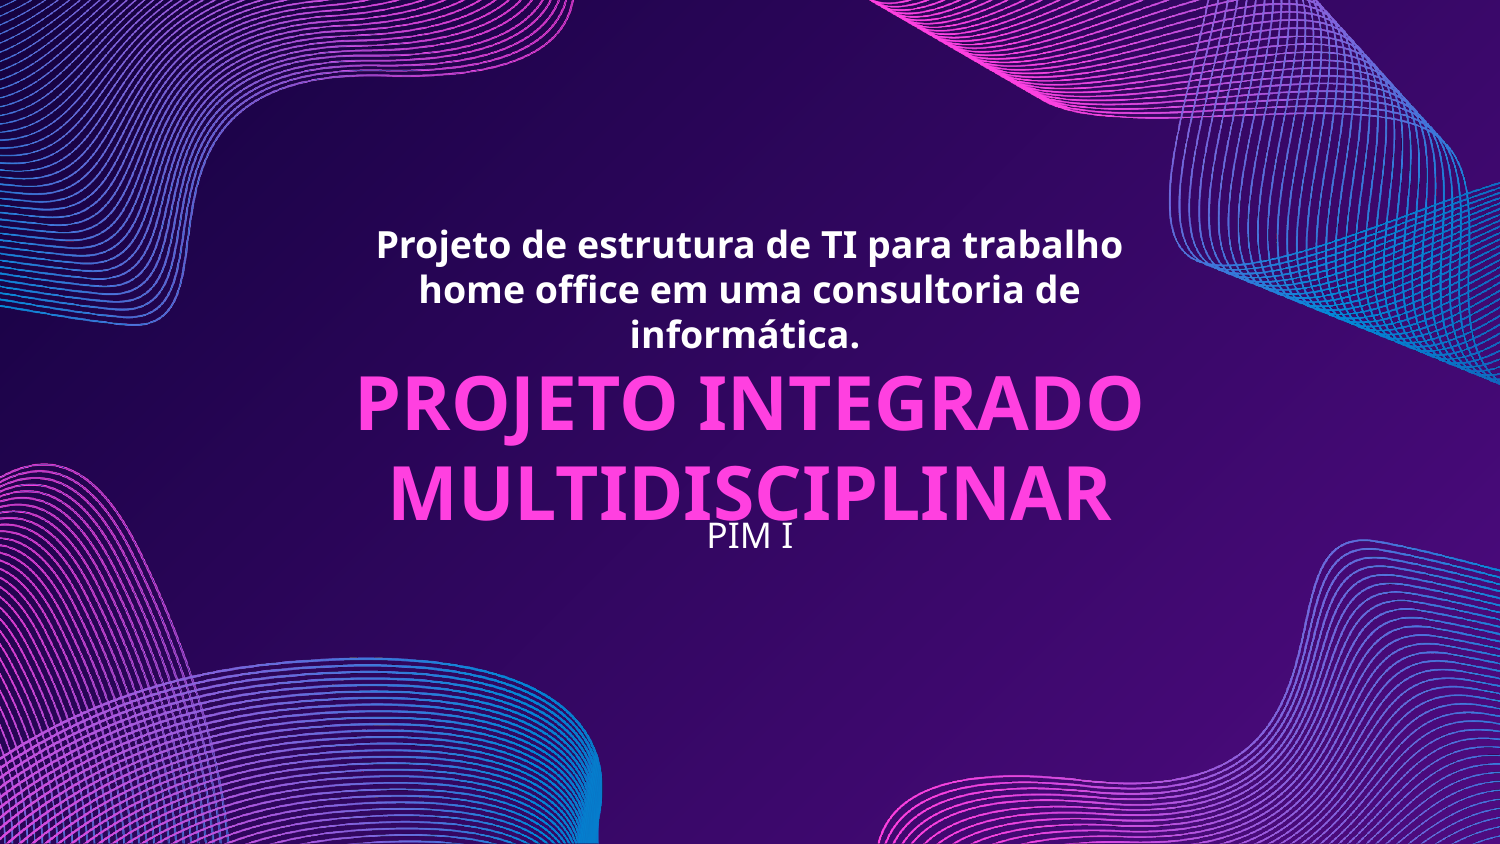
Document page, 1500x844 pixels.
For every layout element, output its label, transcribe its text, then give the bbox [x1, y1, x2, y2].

subtitle PIM I [399, 498, 1101, 570]
title Projeto de estrutura de TI para trabalho home office em uma consultoria de informática. PROJETO INTEGRADO MULTIDISCIPLINAR [313, 205, 1187, 580]
picture [0, 0, 1500, 844]
